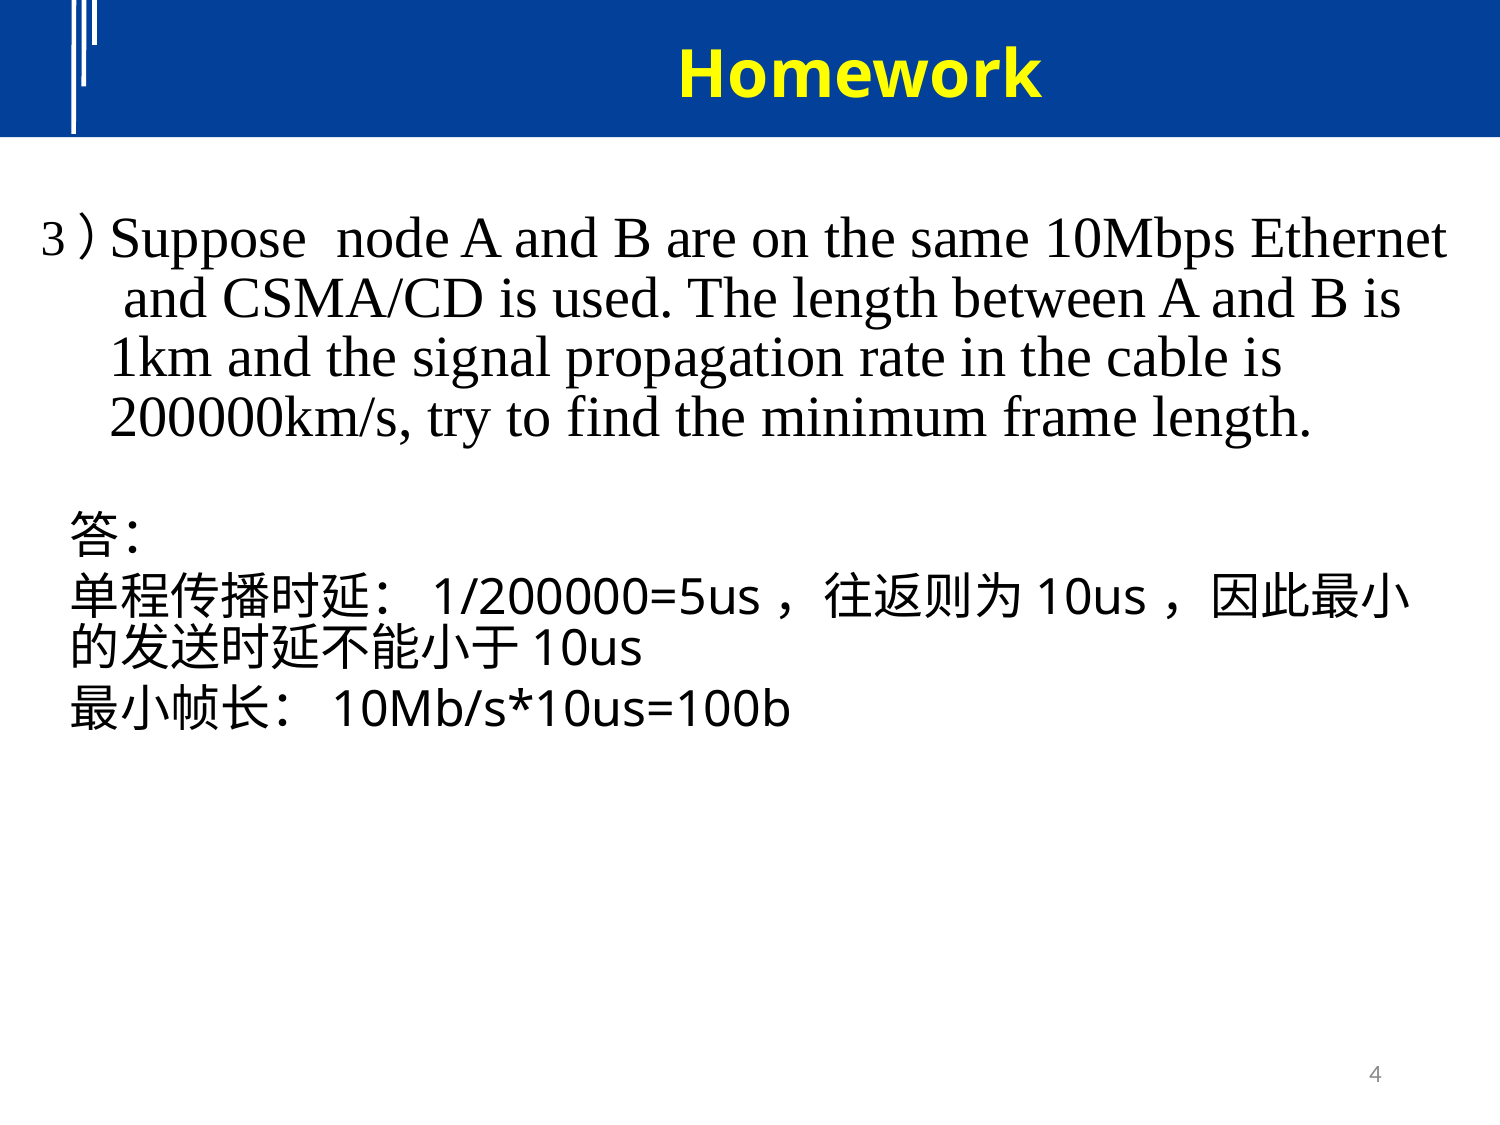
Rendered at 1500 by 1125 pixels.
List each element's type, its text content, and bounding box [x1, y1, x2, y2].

text_box Homework [102, 23, 1500, 119]
text_box [0, 0, 1500, 138]
text_box Suppose node A and B are on the same 10Mbps Ethernet and CSMA/CD is used. The length between A and B is 1km and the signal propagation rate in the cable is 200000km/s, try to find the minimum frame length. [94, 202, 1469, 488]
text_box 3） [25, 198, 143, 273]
text_box 答： 单程传播时延：1/200000=5us，往返则为10us，因此最小的发送时延不能小于10us 最小帧长：10Mb/s*10us=100b [55, 505, 1434, 744]
slide_number 4 [1059, 1042, 1397, 1103]
